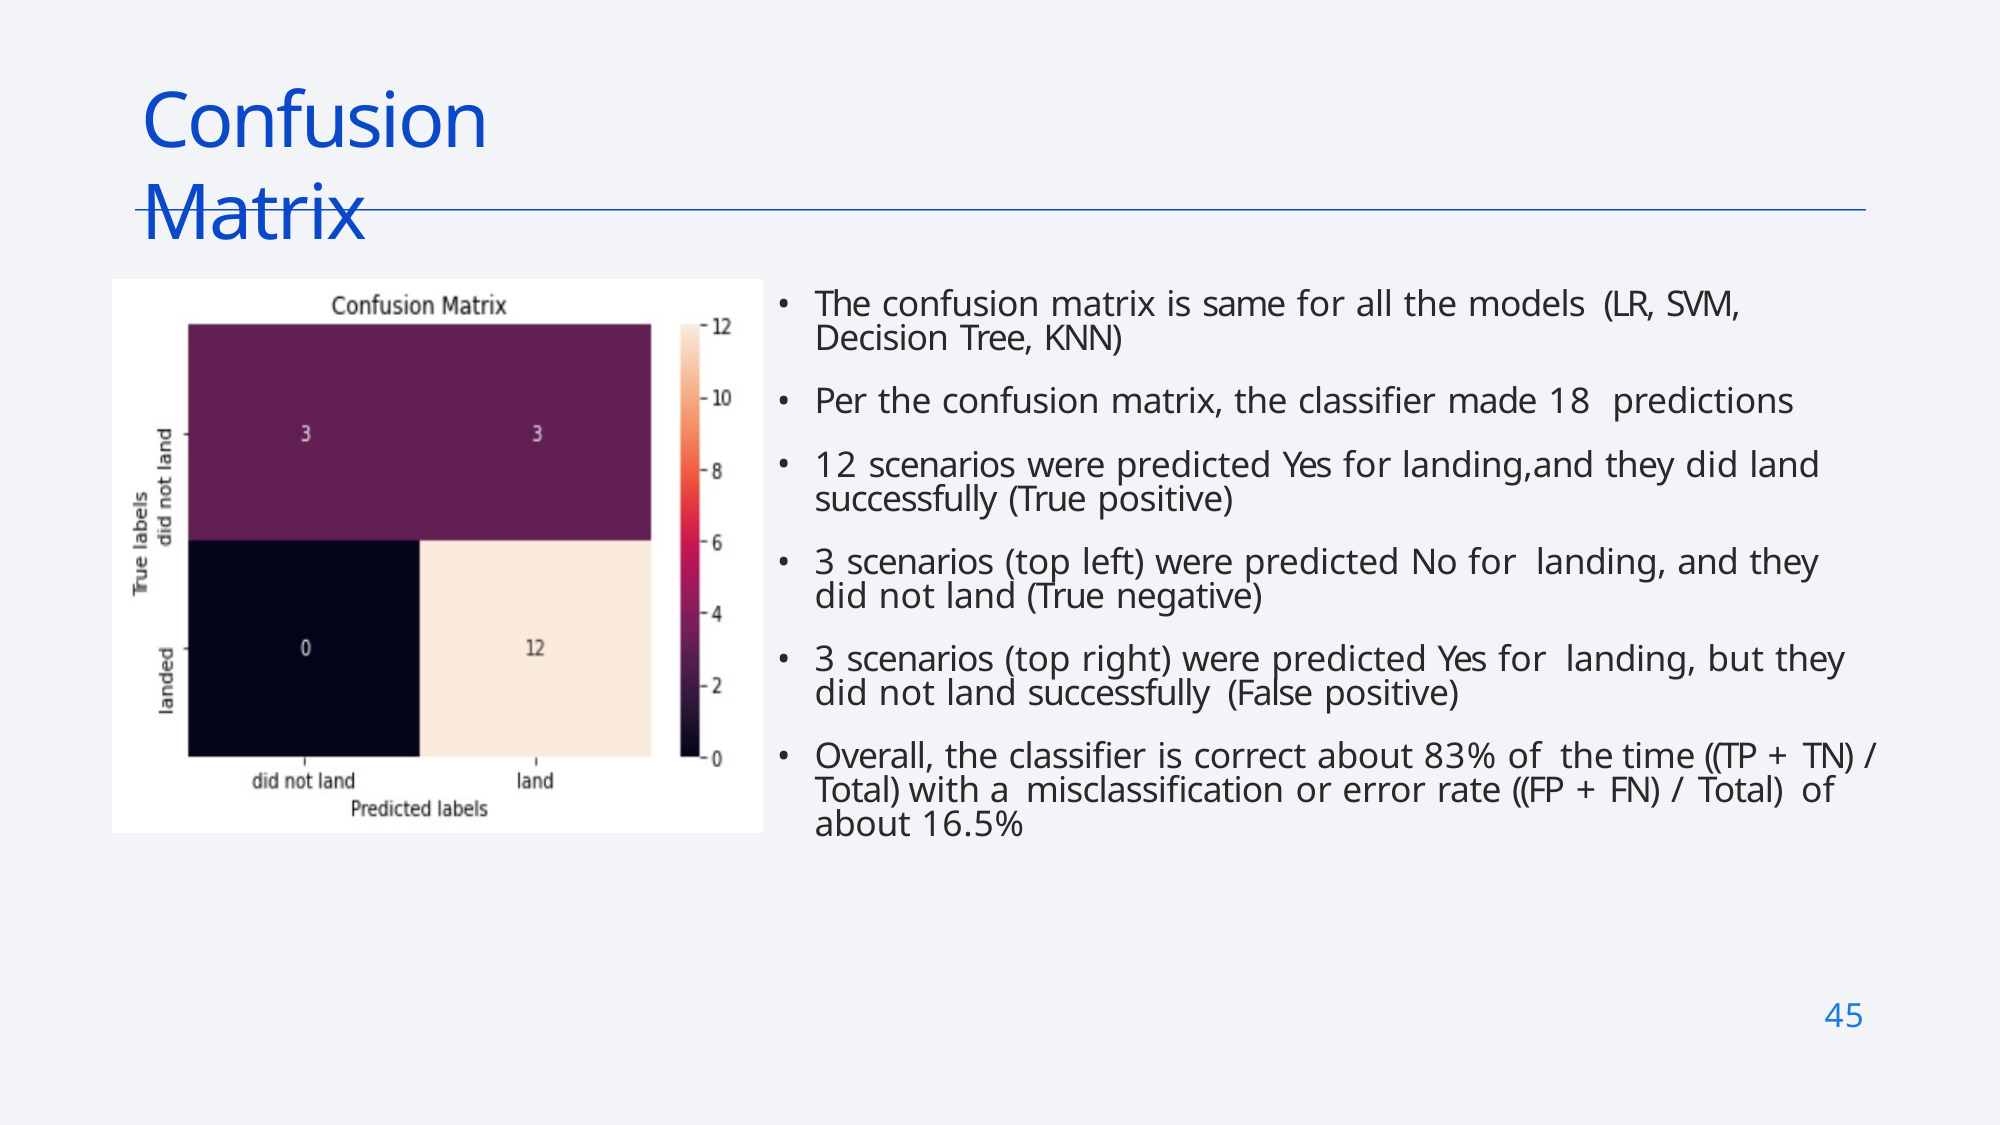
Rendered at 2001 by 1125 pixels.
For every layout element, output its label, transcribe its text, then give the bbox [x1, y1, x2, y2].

slide_number 45 [1818, 1001, 1871, 1125]
text_box The confusion matrix is same for all the models (LR, SVM, Decision Tree, KNN) Per the confusion matrix, the classifier made 18 predictions 12 scenarios were predicted Yes for landing,and they did land successfully (True positive) 3 scenarios (top left) were predicted No for landing, and they did not land (True negative) 3 scenarios (top right) were predicted Yes for landing, but they did not land successfully (False positive) Overall, the classifier is correct about 83% of the time ((TP + TN) / Total) with a misclassification or error rate ((FP + FN) / Total) of about 16.5% [774, 279, 1888, 844]
title Confusion Matrix [139, 68, 696, 259]
picture [0, 0, 2000, 1125]
